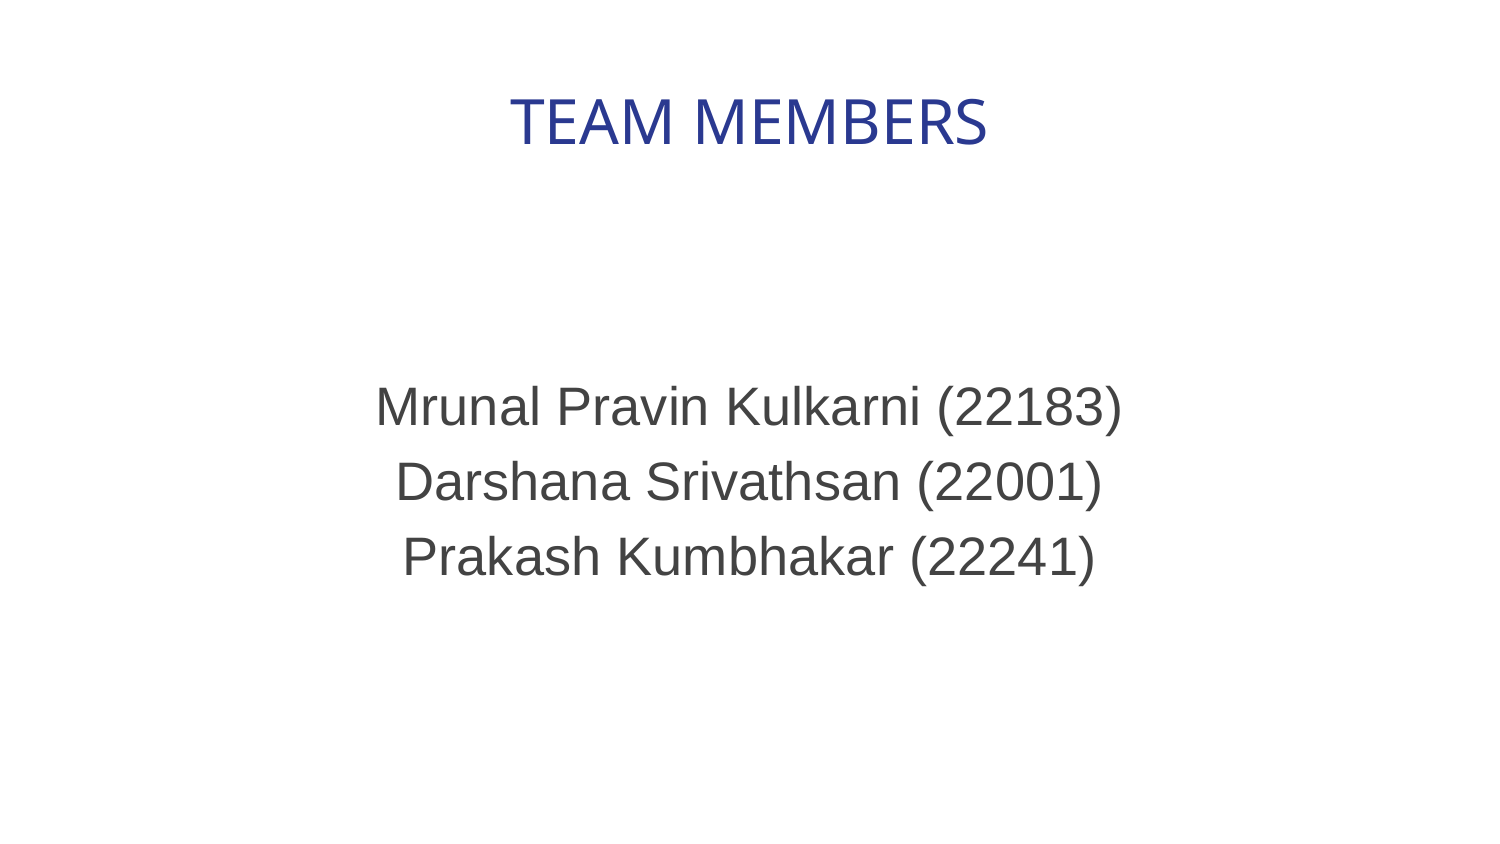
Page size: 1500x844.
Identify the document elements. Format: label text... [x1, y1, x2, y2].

title TEAM MEMBERS [51, 67, 1449, 167]
text_box Mrunal Pravin Kulkarni (22183) Darshana Srivathsan (22001) Prakash Kumbhakar (22241) [324, 346, 1176, 601]
